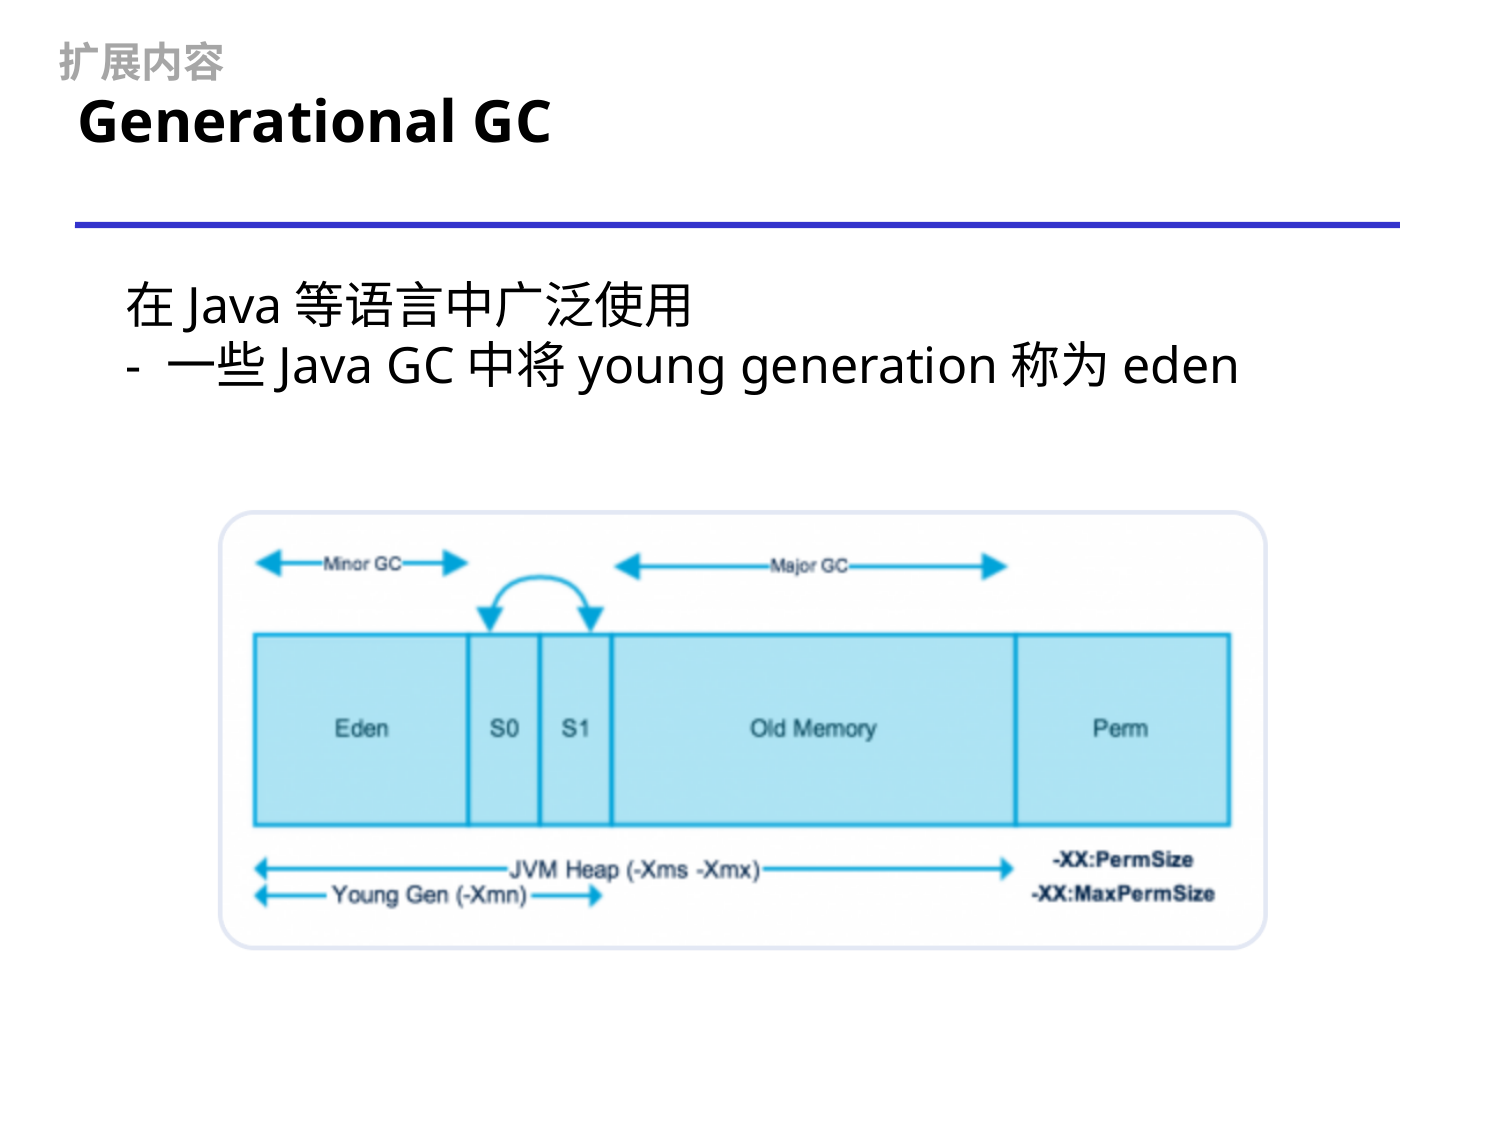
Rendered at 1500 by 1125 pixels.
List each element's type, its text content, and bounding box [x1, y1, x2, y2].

text_box Generational GC [62, 61, 1375, 188]
text_box 在Java等语言中广泛使用 - 一些Java GC中将young generation称为eden [110, 266, 1375, 401]
picture [180, 480, 1305, 977]
text_box 扩展内容 [43, 28, 241, 94]
